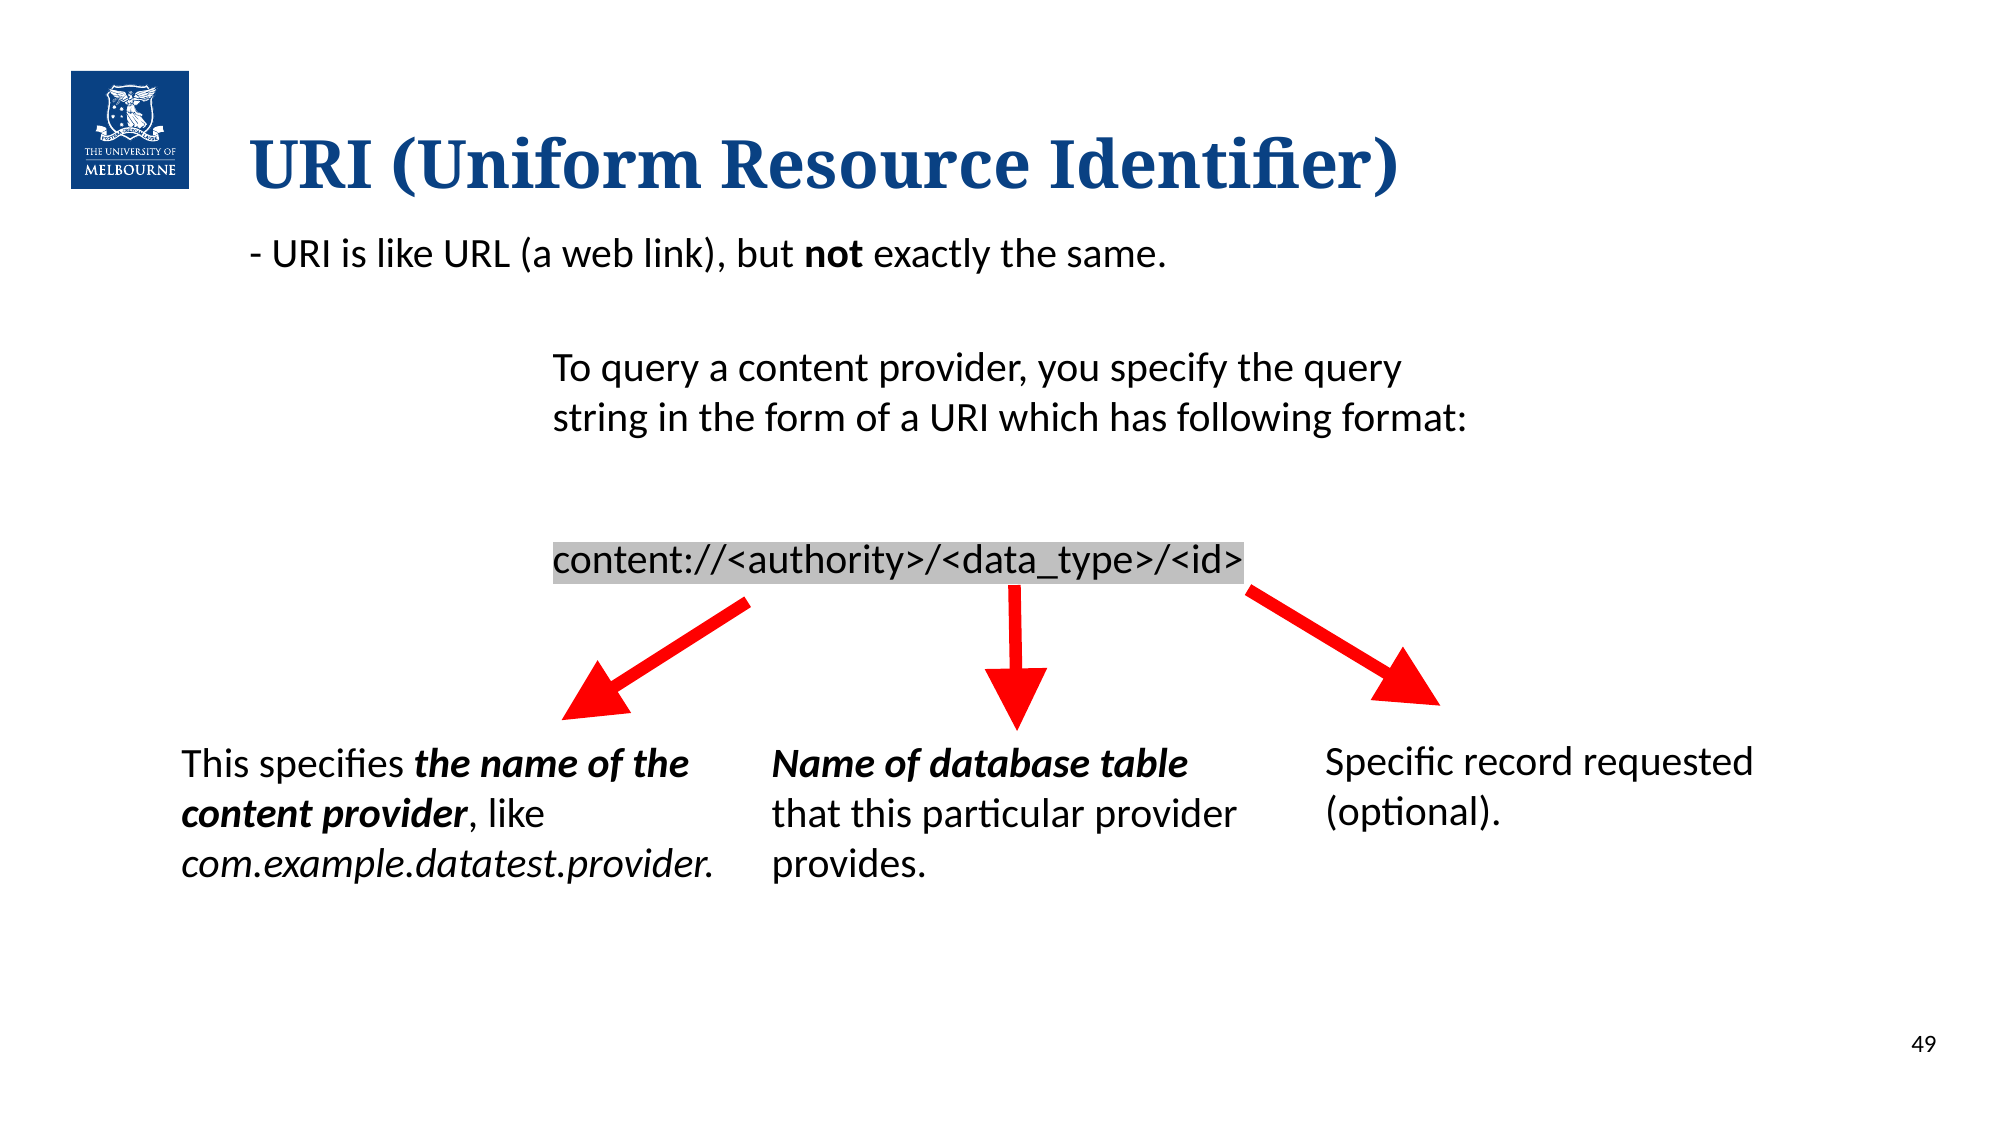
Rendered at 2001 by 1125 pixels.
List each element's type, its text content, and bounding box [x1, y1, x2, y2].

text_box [561, 601, 748, 721]
list To query a content provider, you specify the query string in the form of a URI which has following format: content://<authority>/<data_type>/<id> [537, 332, 1523, 591]
text_box Name of database table that this particular provider provides. [751, 731, 1283, 891]
title URI (Uniform Resource Identifier) [234, 64, 1924, 211]
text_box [1247, 589, 1441, 706]
text_box Specific record requested (optional). [1305, 725, 1798, 842]
text_box This specifies the name of the content provider, like com.example.datatest.provider. [161, 731, 748, 891]
slide_number 49 [1797, 1012, 1937, 1073]
text_box - URI is like URL (a web link), but not exactly the same. [234, 218, 1219, 292]
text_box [1014, 585, 1018, 731]
